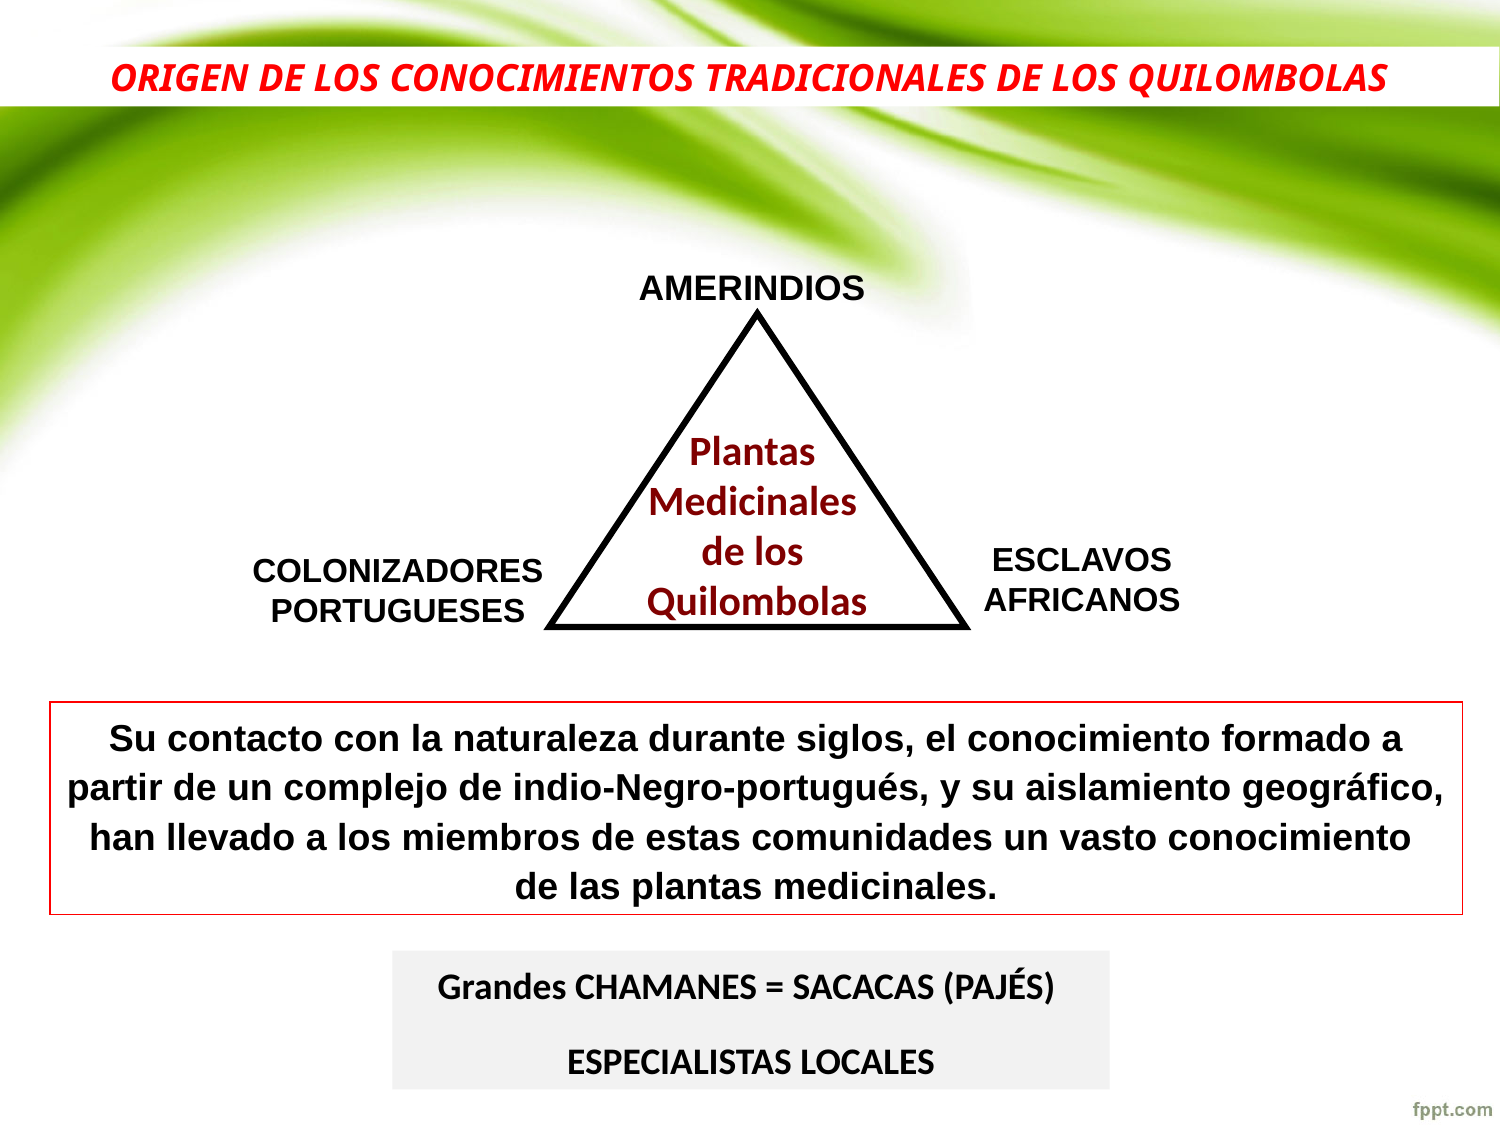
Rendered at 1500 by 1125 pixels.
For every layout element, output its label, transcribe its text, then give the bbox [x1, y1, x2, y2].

text_box Su contacto con la naturaleza durante siglos, el conocimiento formado a partir de un complejo de indio-Negro-portugués, y su aislamiento geográfico, han llevado a los miembros de estas comunidades un vasto conocimiento de las plantas medicinales. [49, 701, 1463, 915]
picture [0, 232, 1500, 1125]
text_box ESCLAVOS AFRICANOS [965, 531, 1199, 626]
text_box ORIGEN DE LOS CONOCIMIENTOS TRADICIONALES DE LOS QUILOMBOLAS [0, 46, 1500, 107]
text_box AMERINDIOS [604, 258, 900, 316]
picture [0, 107, 1500, 231]
text_box COLONIZADORES PORTUGUESES [232, 541, 564, 637]
text_box Grandes CHAMANES = SACACAS (PAJÉS) ESPECIALISTAS LOCALES [392, 950, 1110, 1090]
picture [0, 0, 1500, 46]
text_box Plantas Medicinales de los Quilombolas [564, 316, 966, 627]
